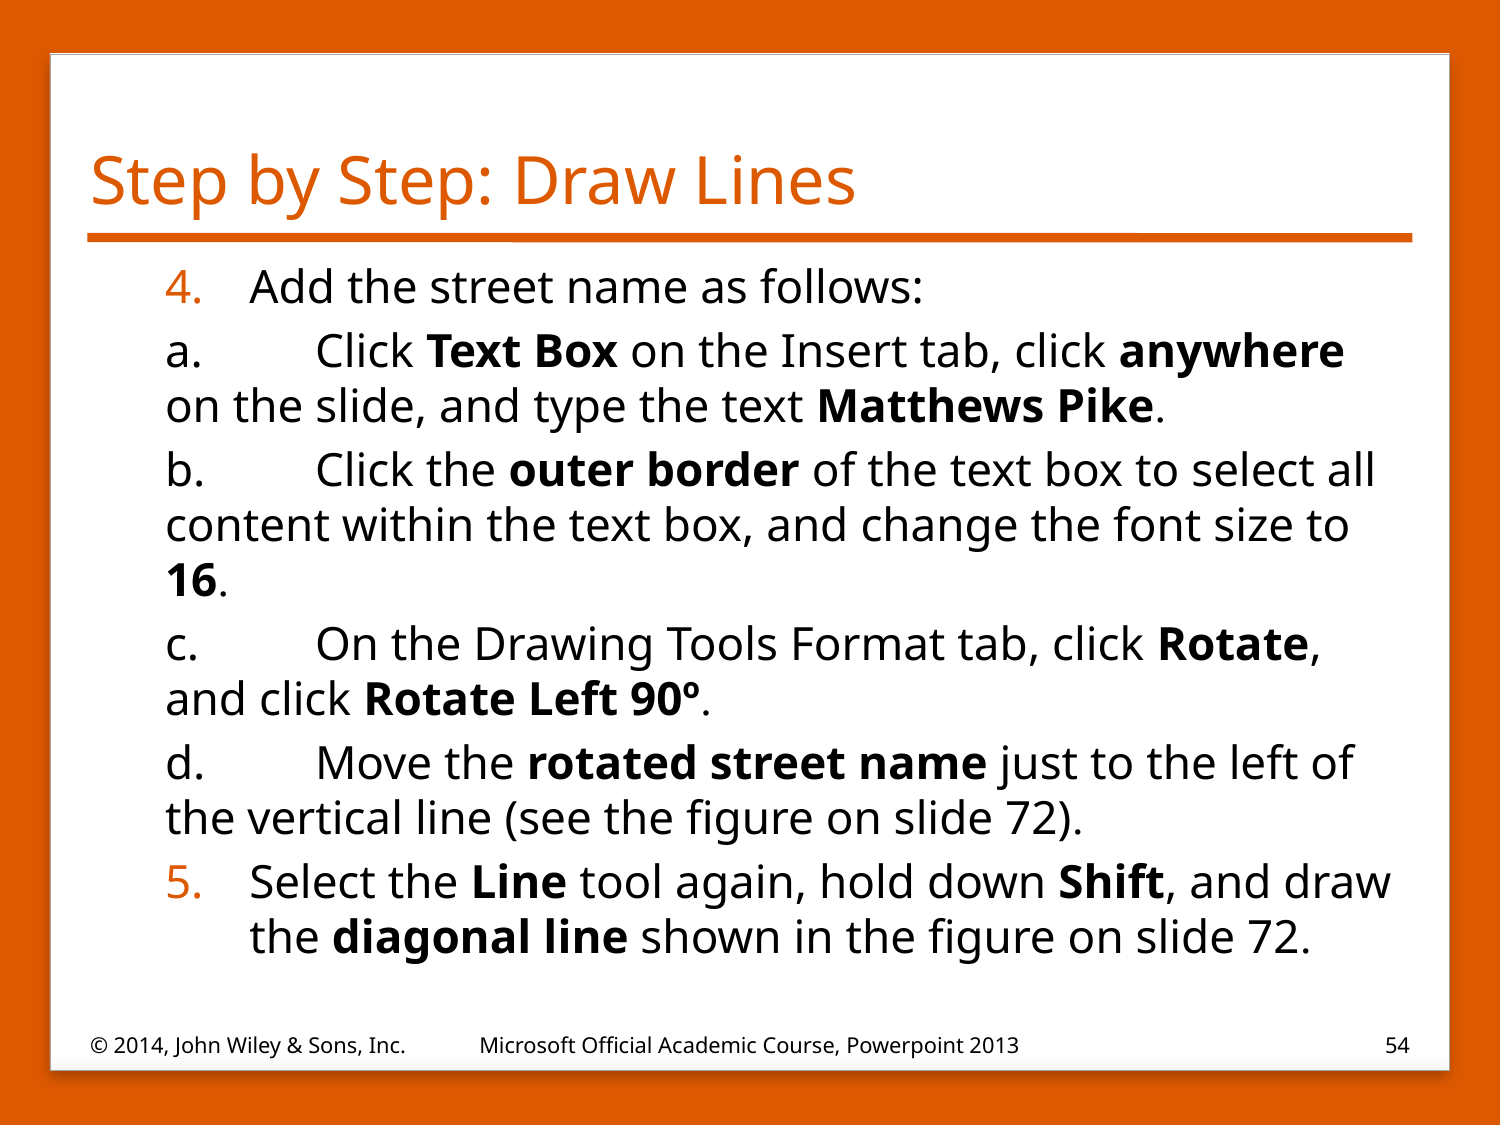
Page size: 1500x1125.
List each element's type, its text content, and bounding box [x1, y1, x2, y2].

footer Microsoft Official Academic Course, Powerpoint 2013 [449, 1024, 1051, 1103]
slide_number 54 [1074, 1024, 1426, 1103]
title Step by Step: Draw Lines [74, 74, 1426, 226]
list Add the street name as follows: a. Click Text Box on the Insert tab, click anywhere on the slide, and type the text Matthews Pike. b. Click the outer border of the text box to select all content within the text box, and change the font size to 16. c. On the Drawing Tools Format tab, click Rotate, and click Rotate Left 90º. d. Move the rotated street name just to the left of the vertical line (see the figure on slide 72). Select the Line tool again, hold down Shift, and draw the diagonal line shown in the figure on slide 72. [75, 249, 1425, 1063]
slide_number © 2014, John Wiley & Sons, Inc. [74, 1024, 426, 1103]
